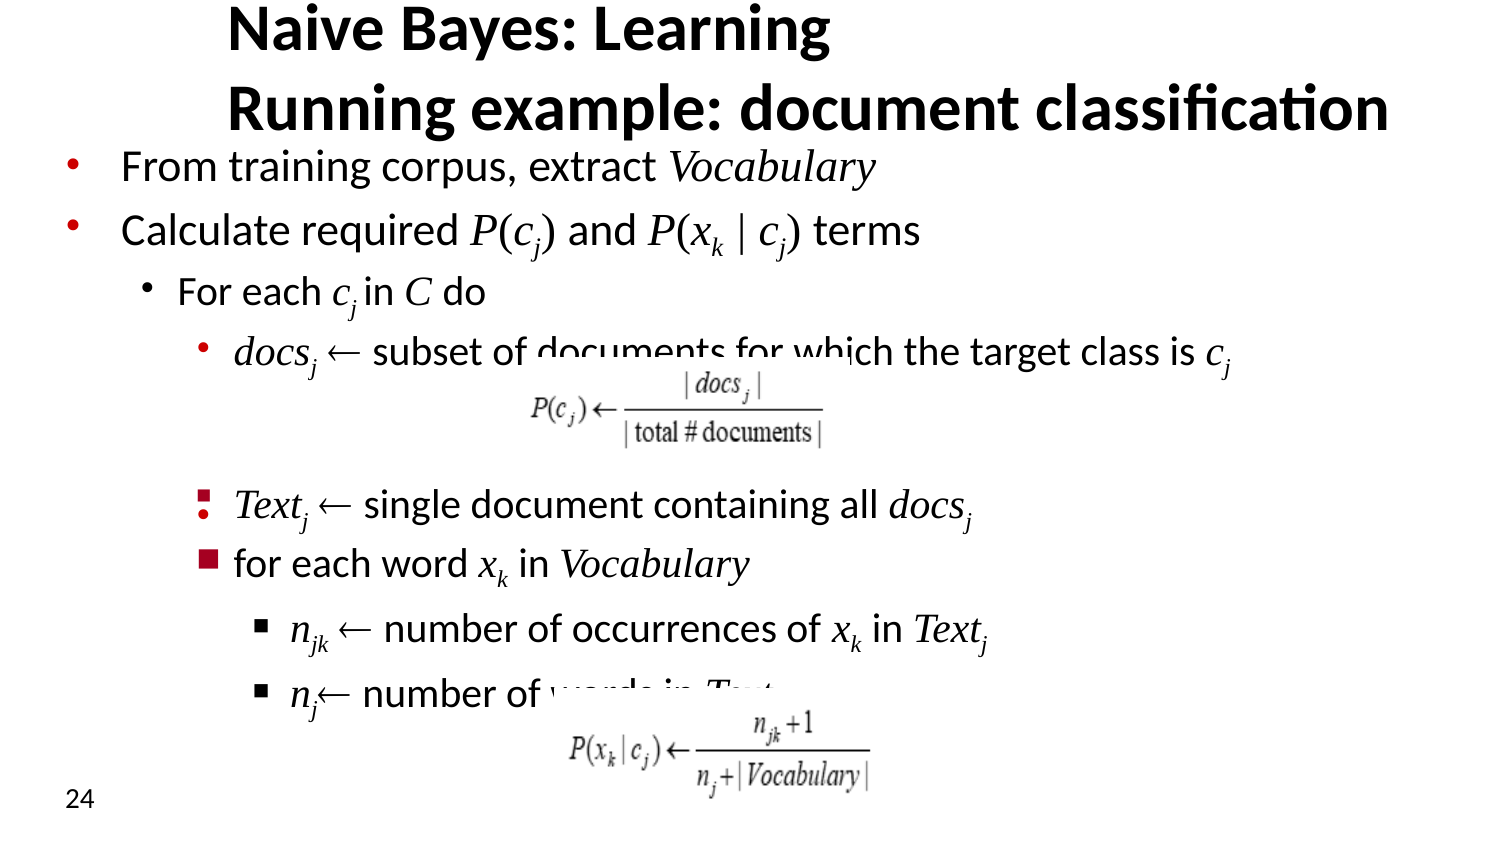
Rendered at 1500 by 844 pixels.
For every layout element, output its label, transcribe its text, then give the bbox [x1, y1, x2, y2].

title Naive Bayes: Learning Running example: document classification [212, 15, 1438, 152]
picture [524, 357, 851, 460]
slide_number 24 [49, 771, 376, 829]
list Textj  single document containing all docsj for each word xk in Vocabulary njk  number of occurrences of xk in Textj nj number of words in Textj [50, 479, 1325, 829]
list From training corpus, extract Vocabulary Calculate required P(cj) and P(xk | cj) terms For each cj in C do docsj  subset of documents for which the target class is cj [50, 134, 1325, 479]
picture [553, 688, 901, 829]
